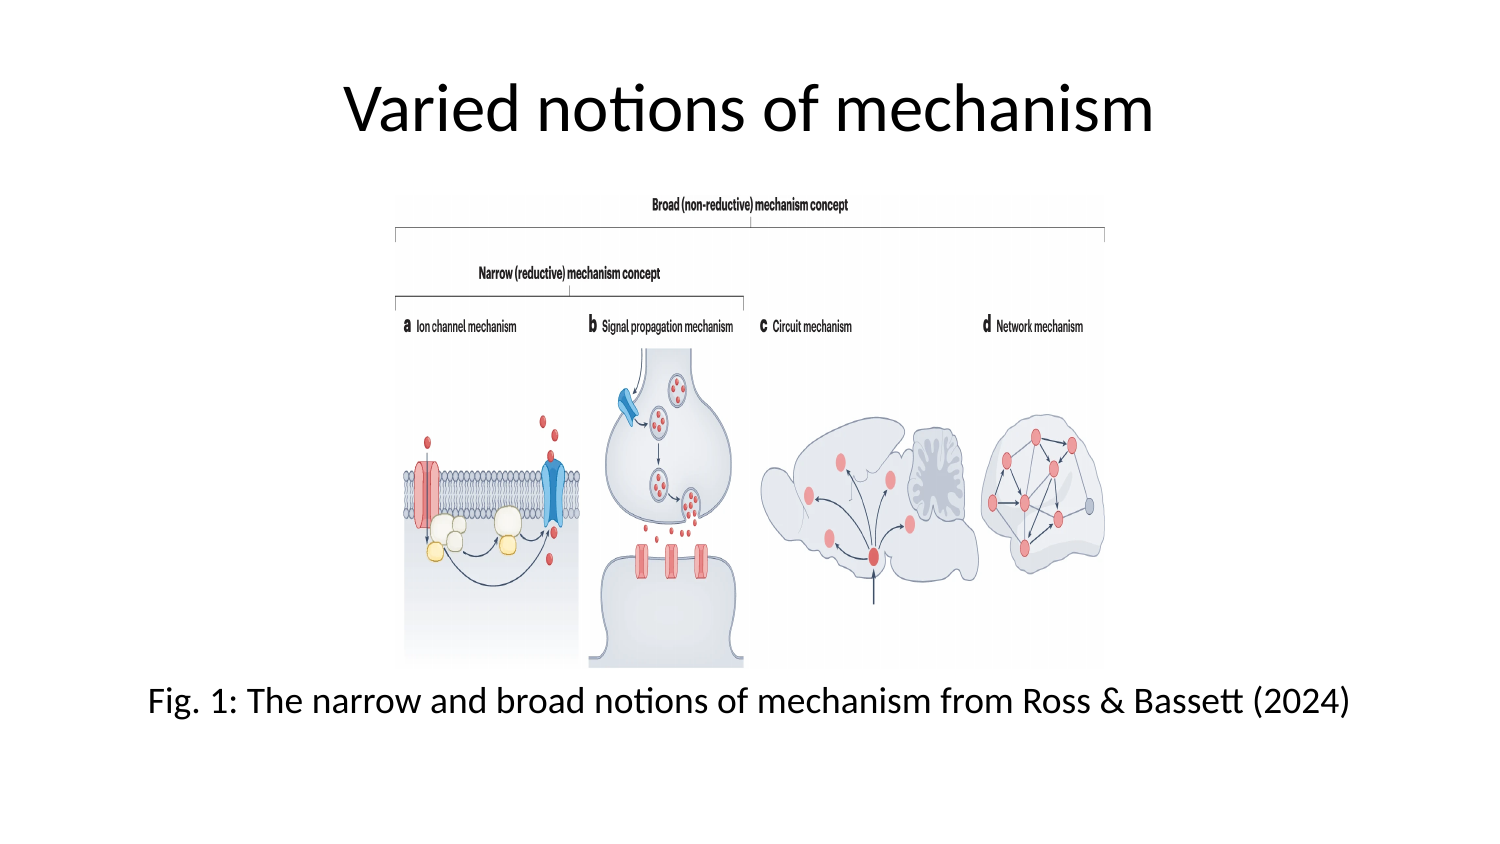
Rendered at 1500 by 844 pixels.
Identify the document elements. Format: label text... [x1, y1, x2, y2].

text_box Fig. 1: The narrow and broad notions of mechanism from Ross & Bassett (2024) [74, 668, 1425, 753]
picture [395, 195, 1105, 669]
title Varied notions of mechanism [75, 33, 1425, 175]
